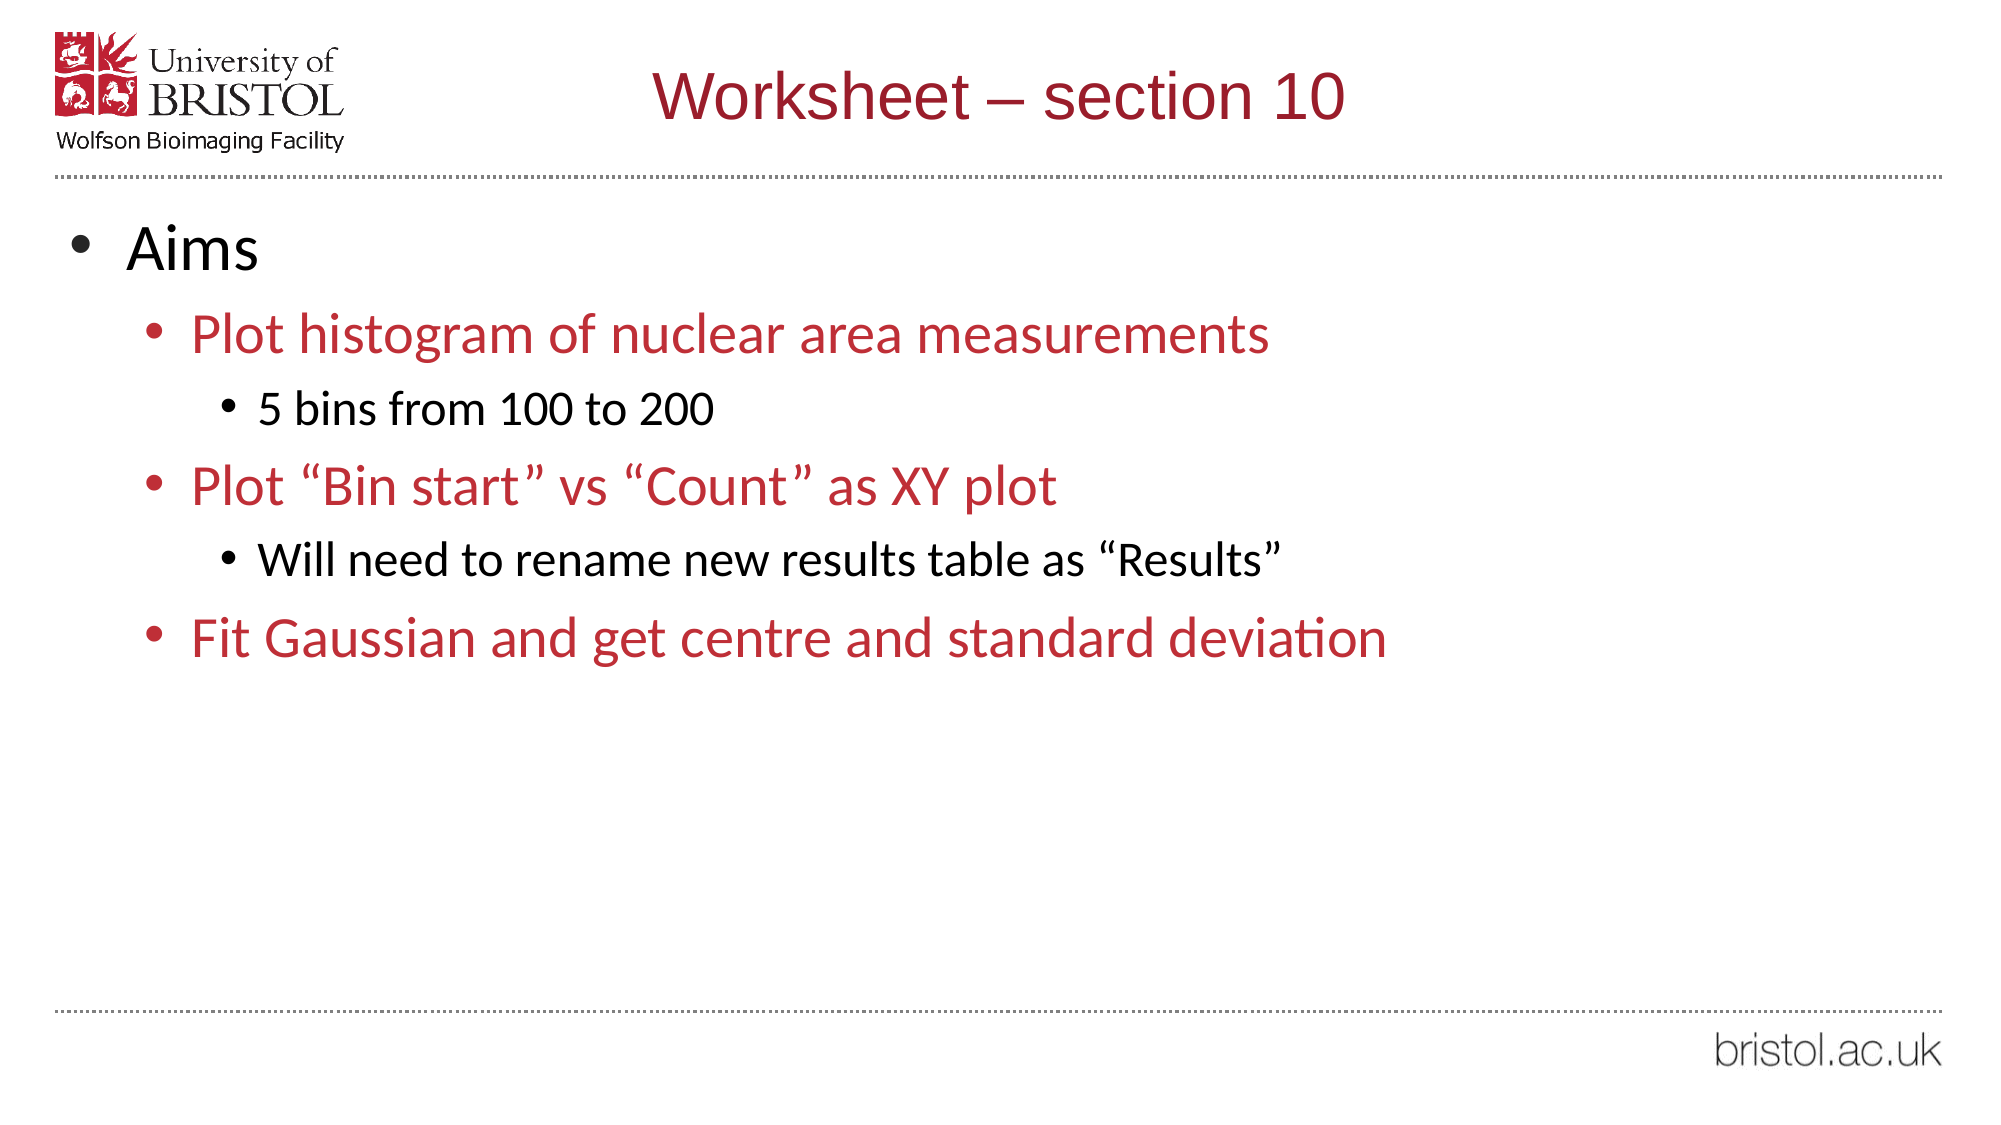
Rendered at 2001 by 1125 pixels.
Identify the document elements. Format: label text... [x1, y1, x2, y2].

picture [1700, 1023, 1945, 1080]
picture [55, 32, 344, 153]
list Aims Plot histogram of nuclear area measurements 5 bins from 100 to 200 Plot “Bin start” vs “Count” as XY plot Will need to rename new results table as “Results” Fit Gaussian and get centre and standard deviation [55, 196, 1945, 1005]
title Worksheet – section 10 [396, 41, 1604, 140]
